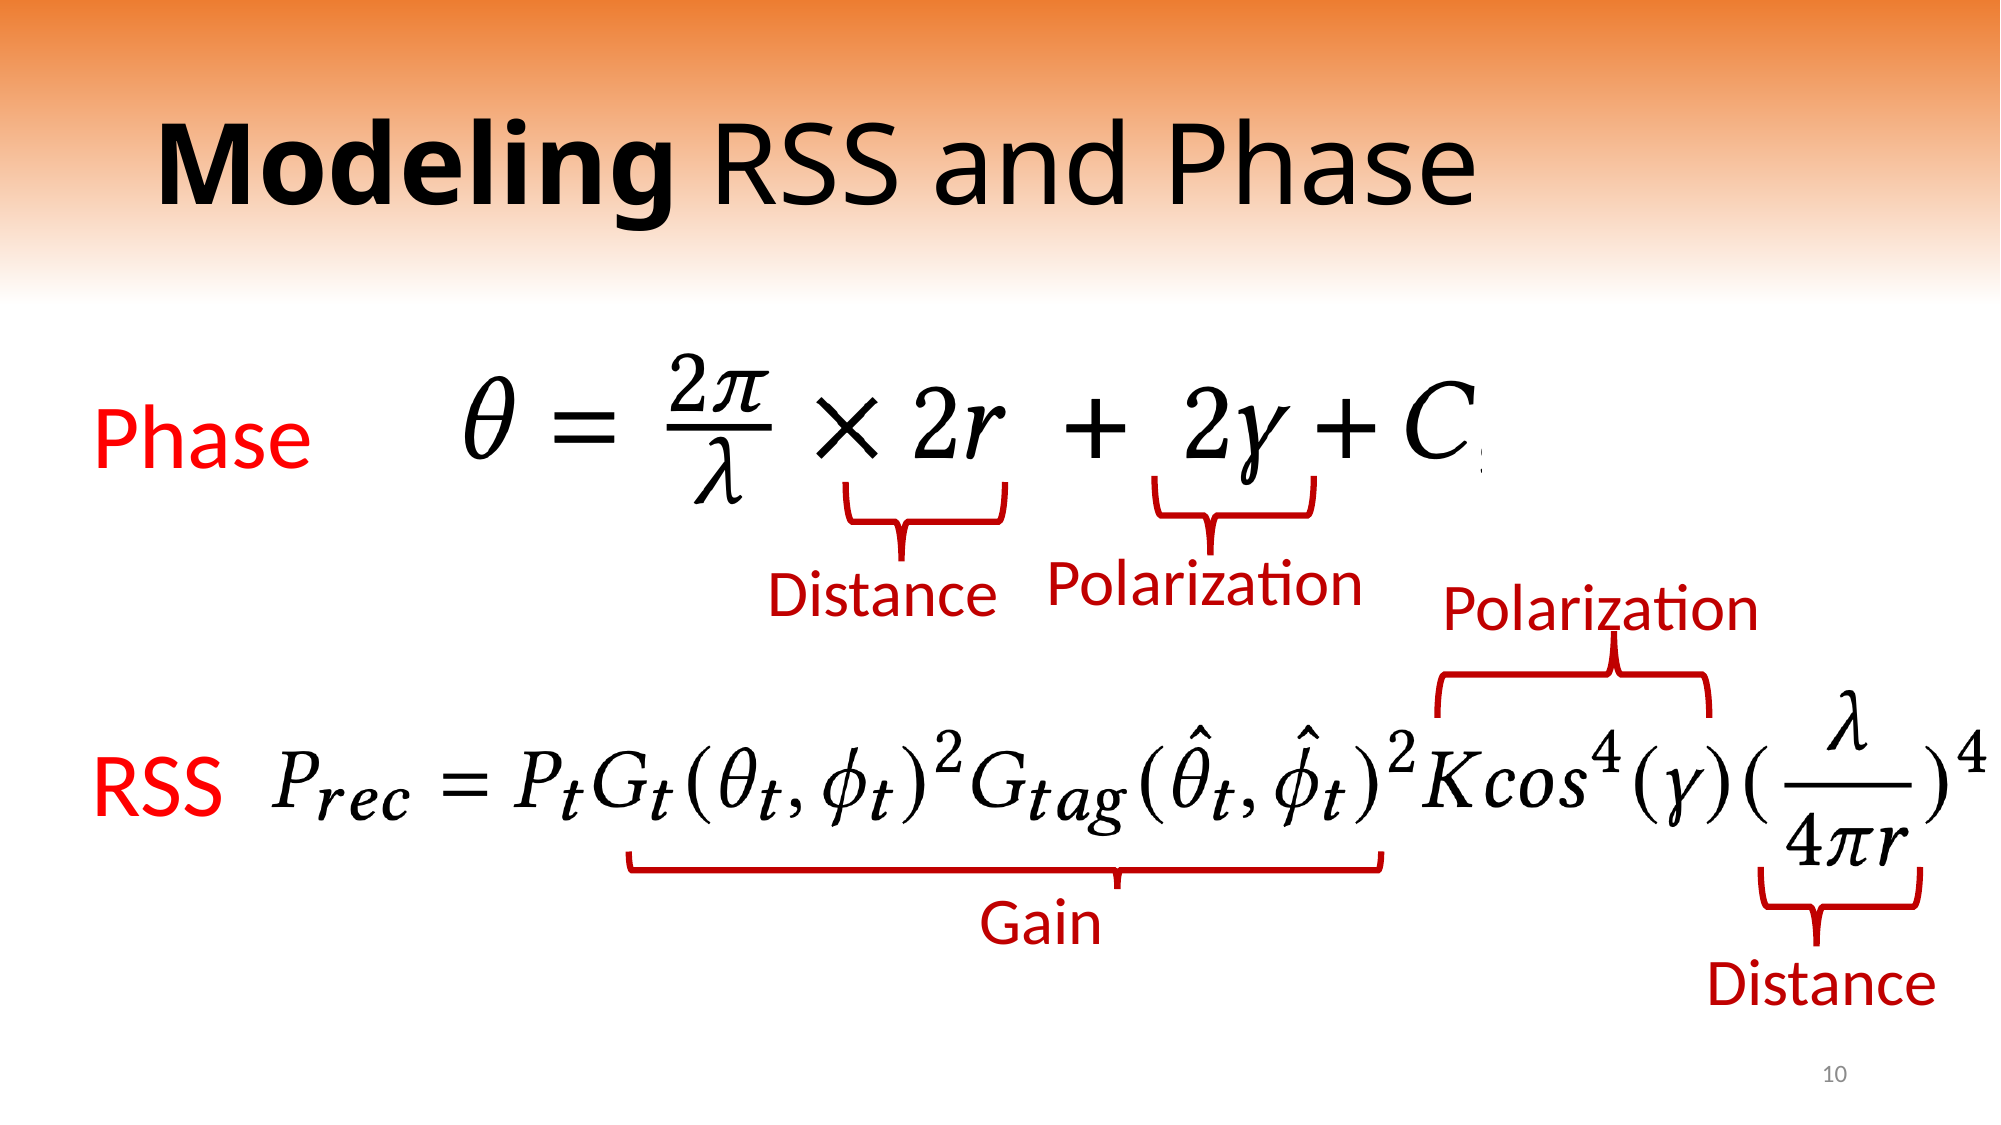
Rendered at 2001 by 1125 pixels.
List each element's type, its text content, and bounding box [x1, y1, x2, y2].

slide_number 10 [1412, 1042, 1863, 1103]
text_box [1761, 889, 1920, 931]
text_box [1607, 651, 1621, 673]
text_box Polarization [1381, 556, 1822, 651]
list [462, 346, 1482, 520]
text_box Distance [662, 542, 1104, 637]
text_box [849, 520, 1001, 542]
picture [265, 673, 2000, 889]
text_box Distance [1601, 931, 2000, 1026]
title Modeling RSS and Phase [137, 59, 1863, 278]
text_box Polarization [985, 531, 1426, 627]
text_box Phase [77, 369, 329, 495]
text_box RSS [77, 717, 240, 843]
text_box Gain [910, 889, 1172, 965]
text_box [1206, 520, 1215, 531]
